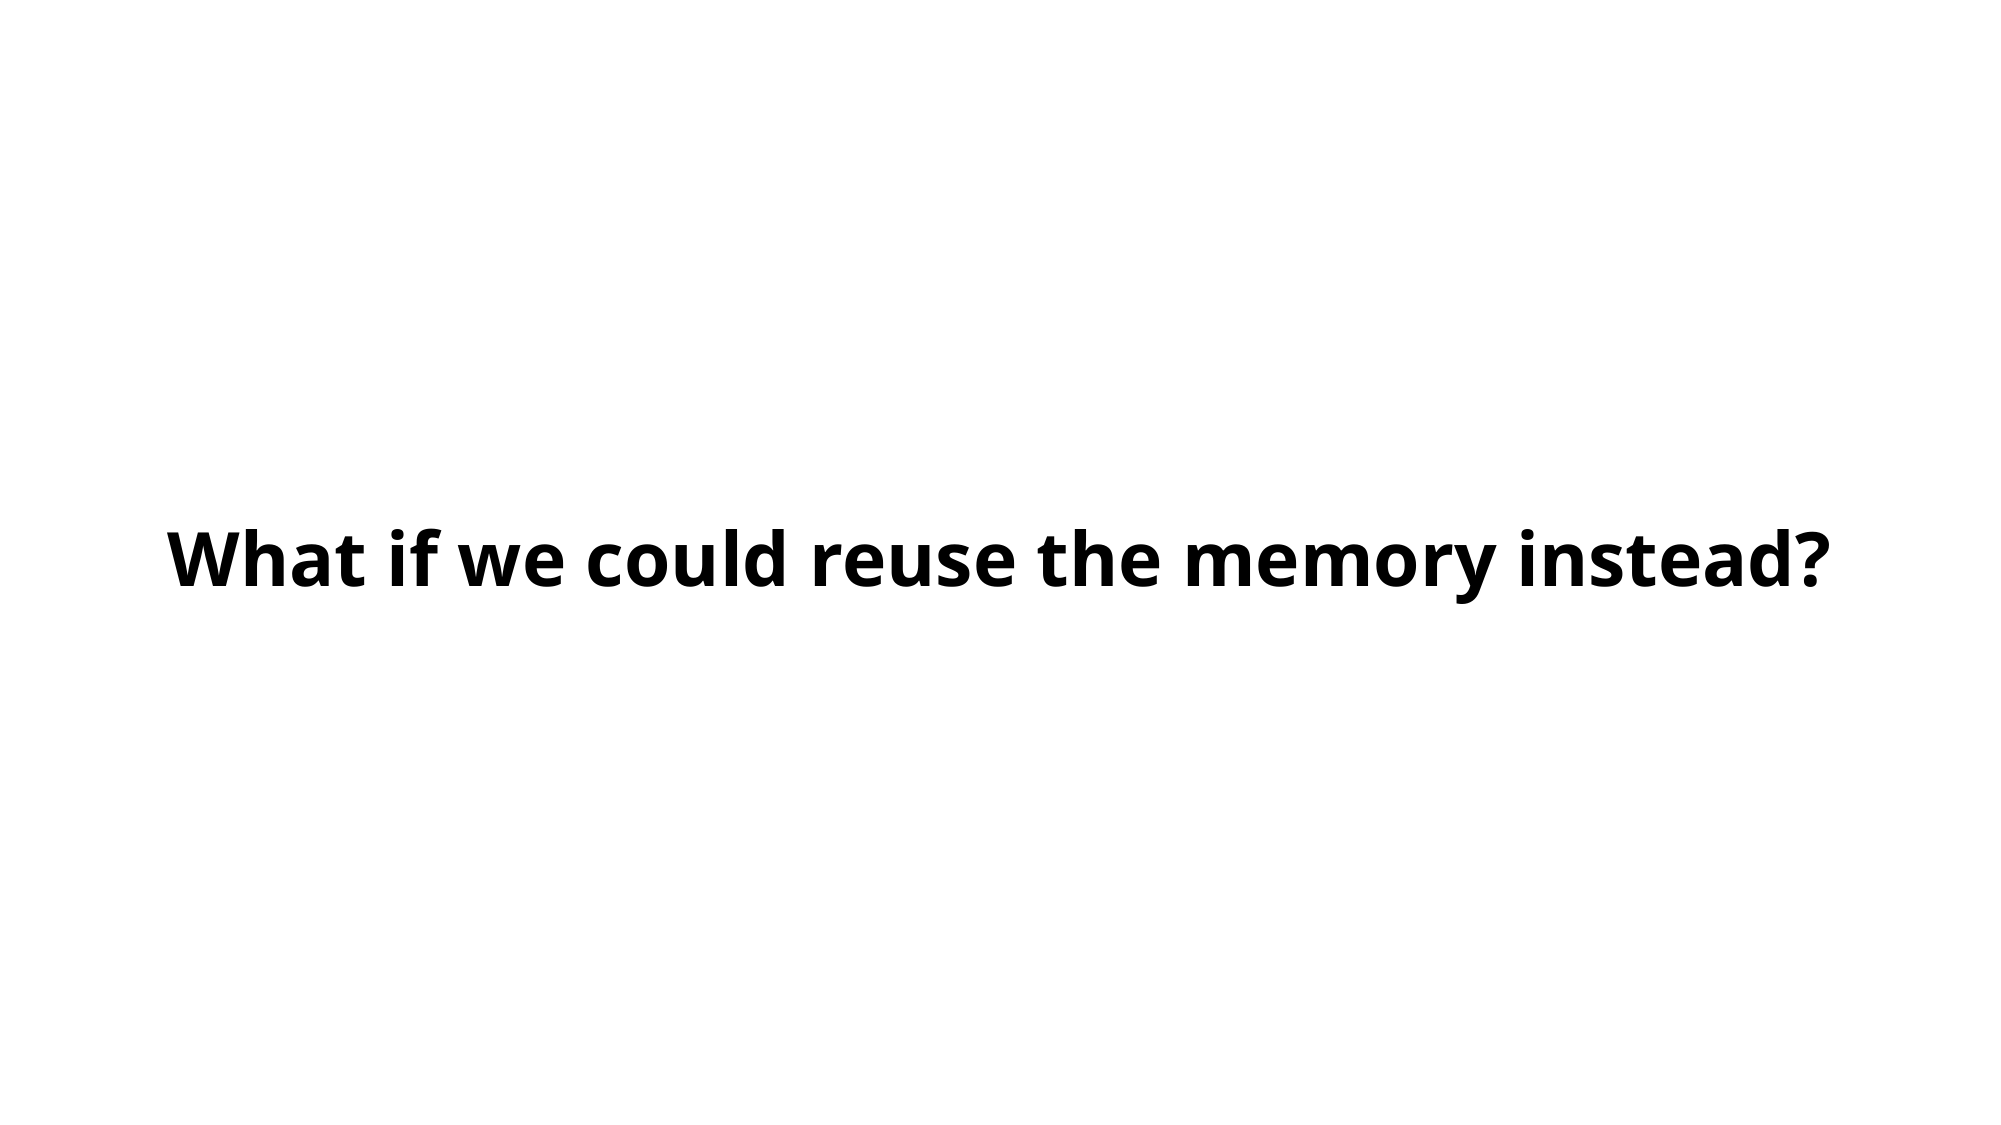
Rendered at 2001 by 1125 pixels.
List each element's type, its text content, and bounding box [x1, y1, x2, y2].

title What if we could reuse the memory instead? [64, 499, 1936, 626]
